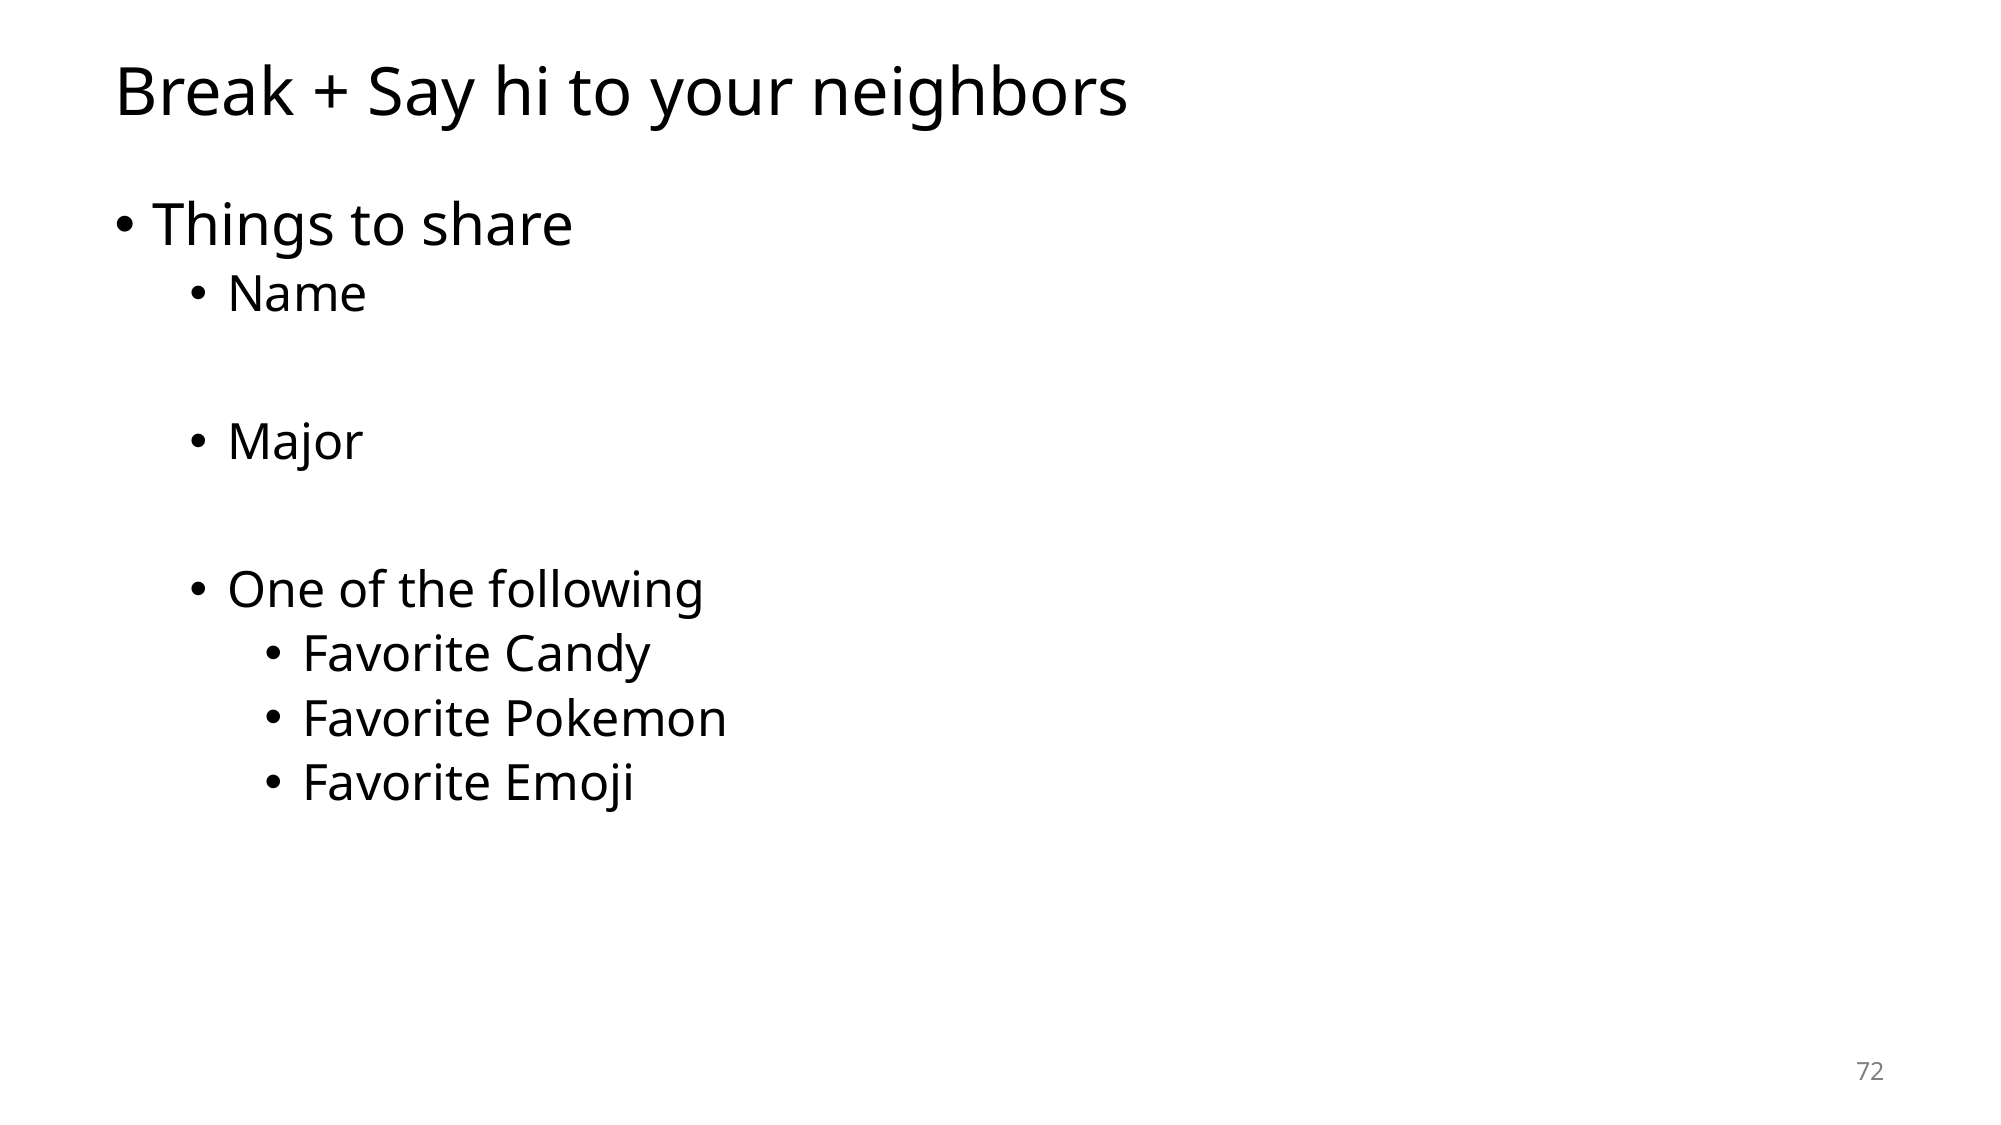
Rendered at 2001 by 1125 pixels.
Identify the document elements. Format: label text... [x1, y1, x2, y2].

list Things to share Name Major One of the following Favorite Candy Favorite Pokemon Favorite Emoji [99, 187, 1900, 1013]
title Break + Say hi to your neighbors [99, 37, 1900, 150]
slide_number 72 [1749, 1042, 1900, 1103]
